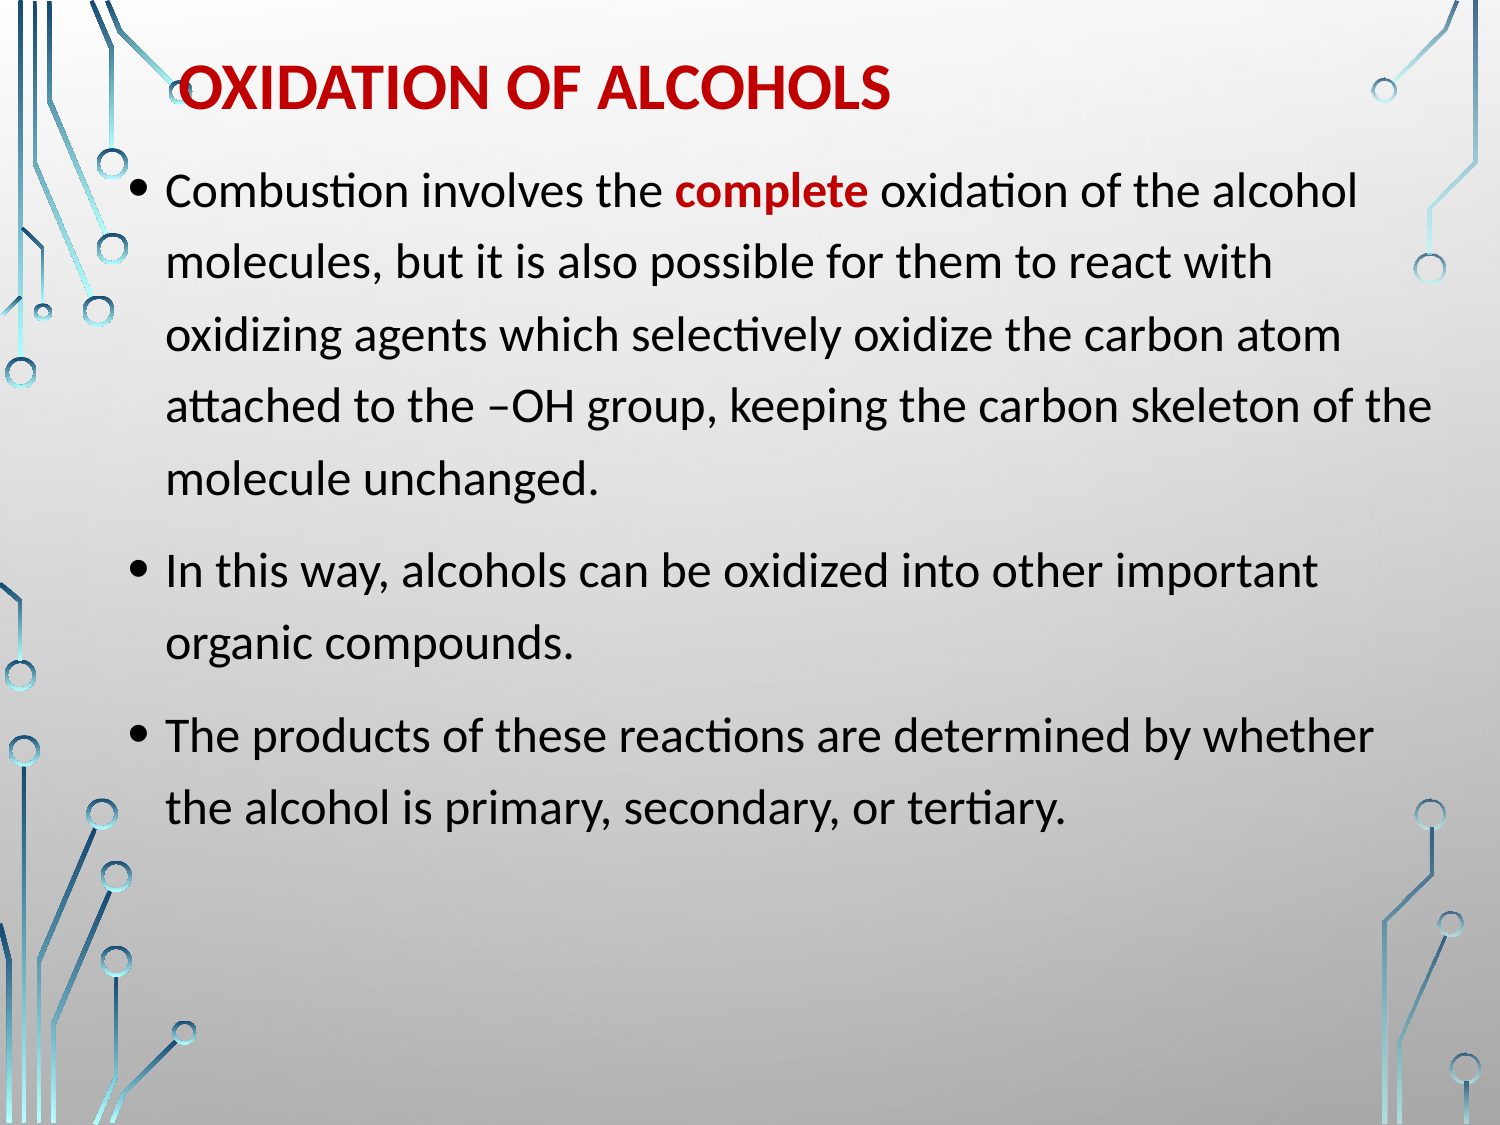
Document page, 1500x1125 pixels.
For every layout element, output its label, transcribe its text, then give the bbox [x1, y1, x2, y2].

list Combustion involves the complete oxidation of the alcohol molecules, but it is also possible for them to react with oxidizing agents which selectively oxidize the carbon atom attached to the –OH group, keeping the carbon skeleton of the molecule unchanged. In this way, alcohols can be oxidized into other important organic compounds. The products of these reactions are determined by whether the alcohol is primary, secondary, or tertiary. [112, 137, 1450, 1113]
title Oxidation of alcohols [163, 24, 1500, 150]
